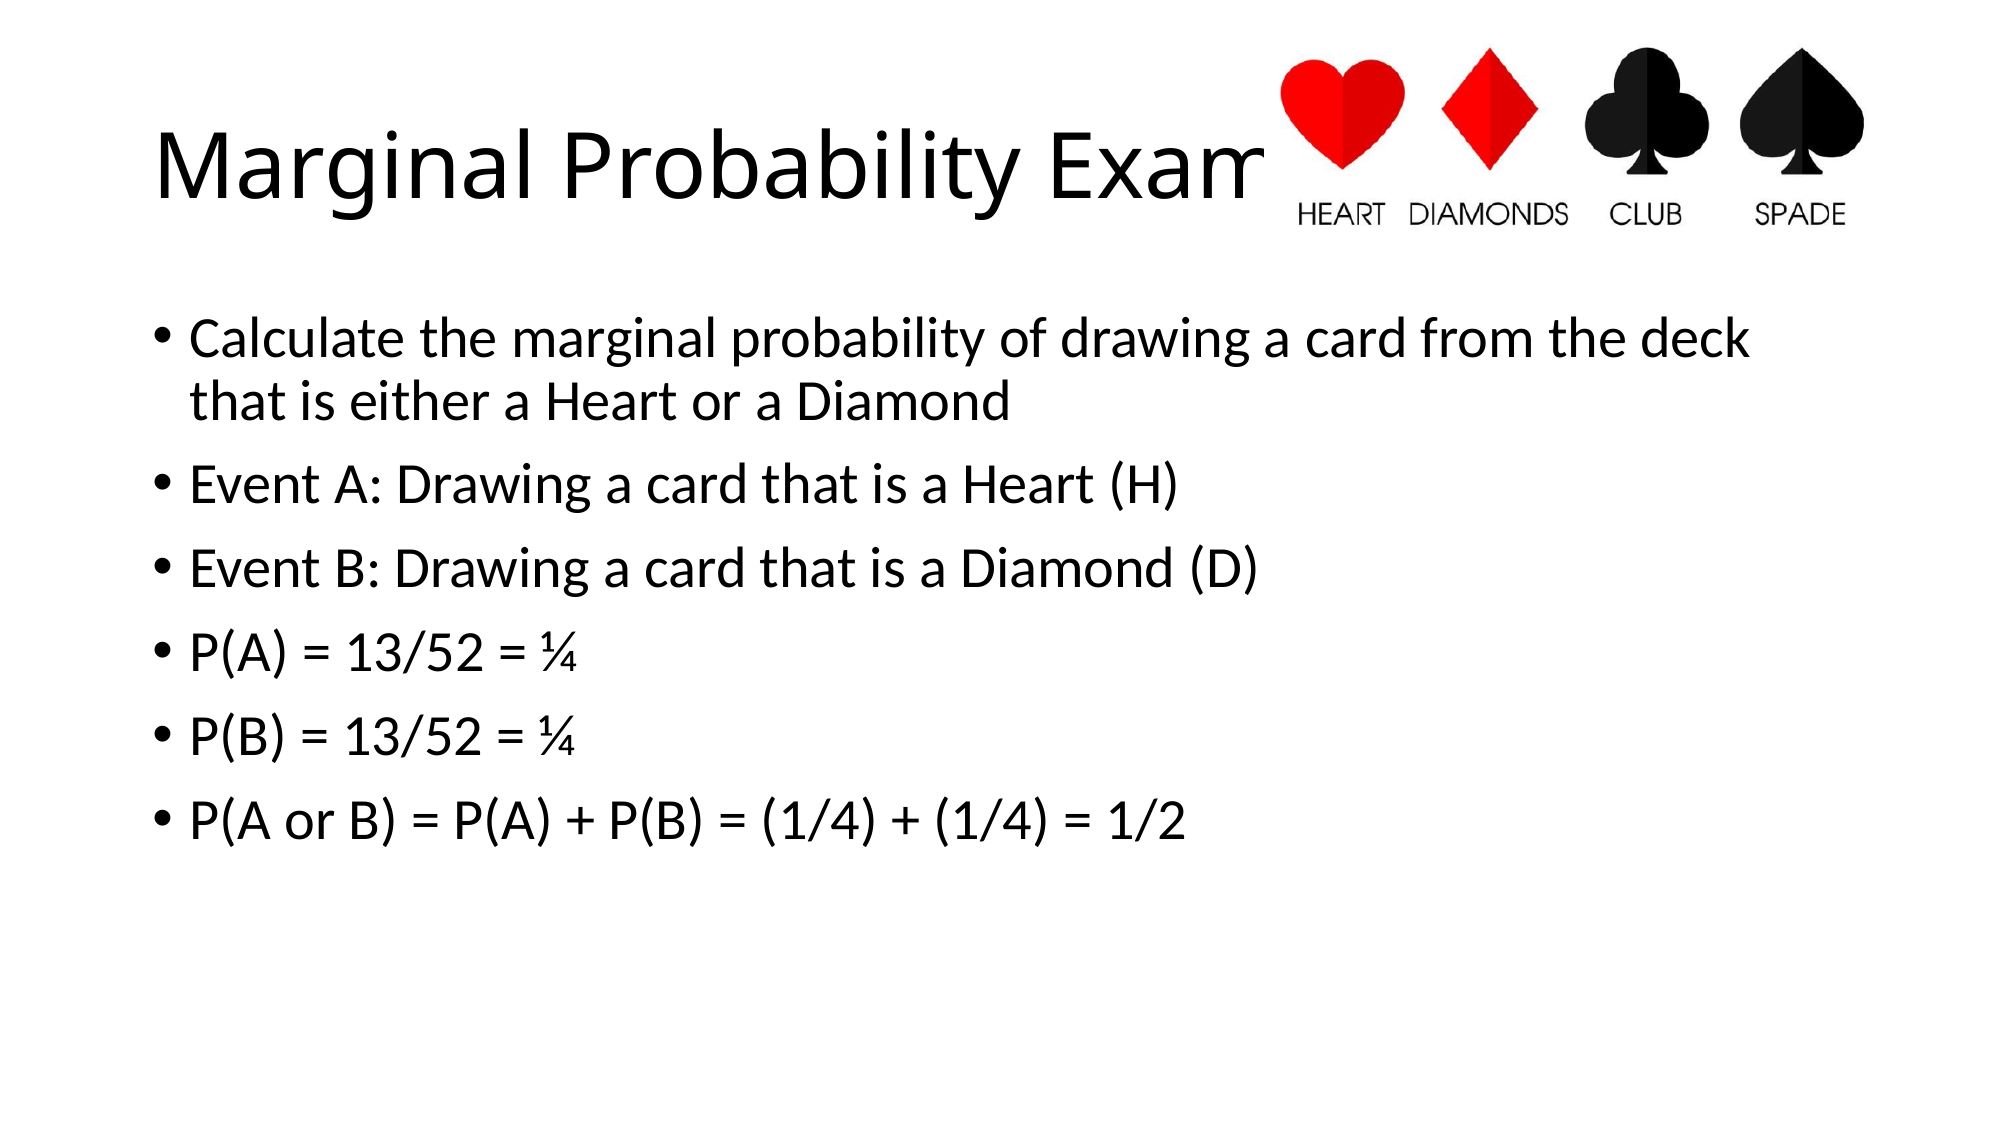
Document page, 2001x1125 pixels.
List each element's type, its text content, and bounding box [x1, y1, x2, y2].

list Calculate the marginal probability of drawing a card from the deck that is either a Heart or a Diamond Event A: Drawing a card that is a Heart (H) Event B: Drawing a card that is a Diamond (D) P(A) = 13/52 = ¼ P(B) = 13/52 = ¼ P(A or B) = P(A) + P(B) = (1/4) + (1/4) = 1/2 [137, 299, 1863, 1014]
picture [1263, 23, 1876, 255]
title Marginal Probability Example [137, 59, 1863, 278]
